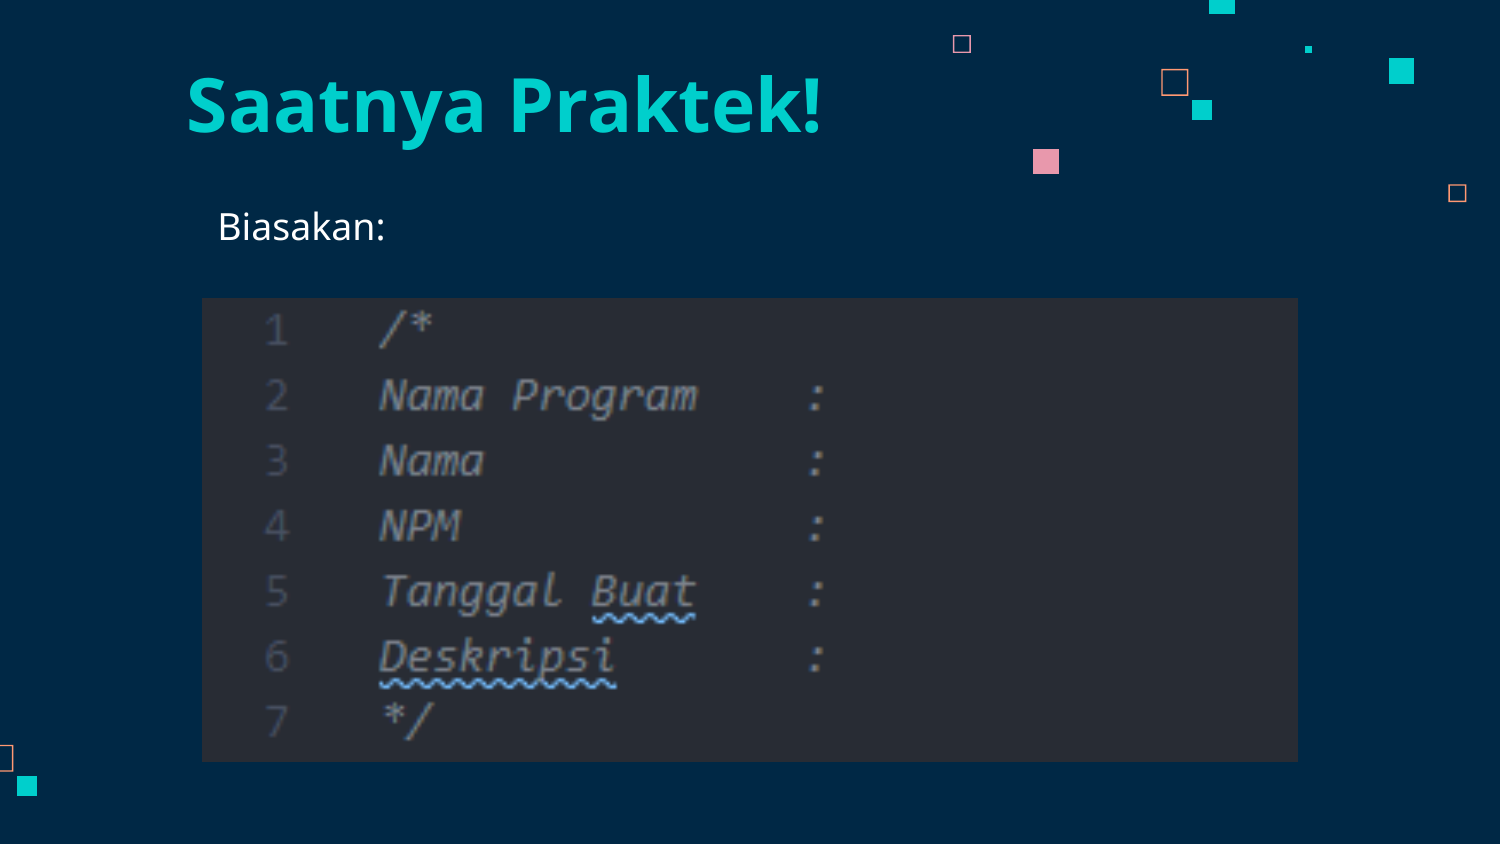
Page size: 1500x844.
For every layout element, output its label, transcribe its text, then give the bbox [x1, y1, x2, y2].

text_box Saatnya Praktek! [171, 42, 1007, 152]
text_box Biasakan: [202, 181, 730, 269]
picture [202, 298, 1298, 763]
